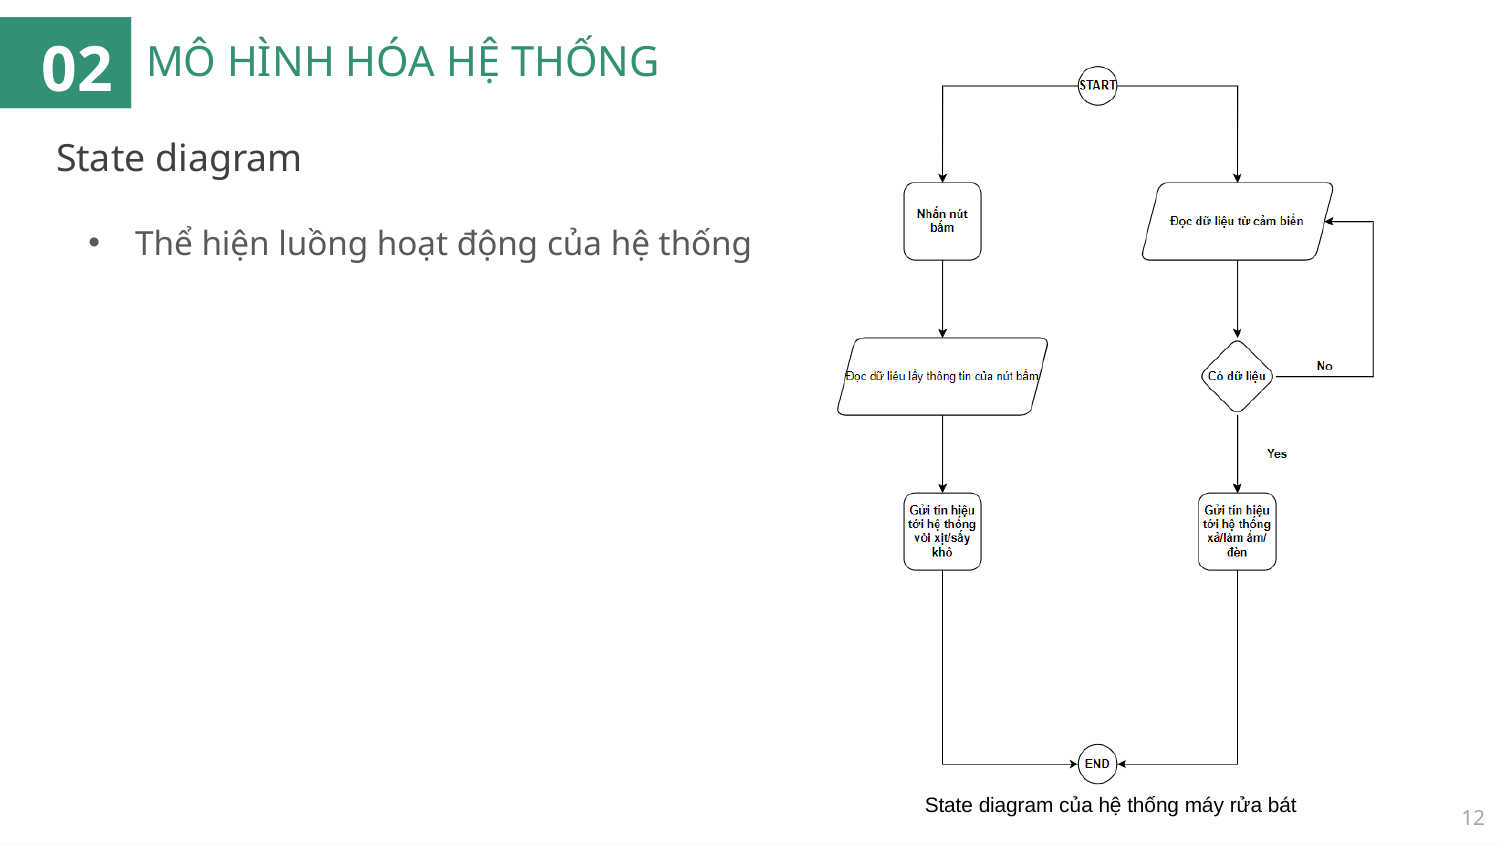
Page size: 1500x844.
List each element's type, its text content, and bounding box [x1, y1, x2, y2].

title MÔ HÌNH HÓA HỆ THỐNG [133, 17, 1179, 109]
text_box 12 [1139, 796, 1500, 837]
picture [834, 58, 1386, 785]
text_box Thể hiện luồng hoạt động của hệ thống [73, 206, 785, 270]
text_box 02 [30, 15, 147, 103]
text_box State diagram [41, 126, 390, 186]
text_box State diagram của hệ thống máy rửa bát [910, 793, 1312, 825]
text_box [0, 15, 133, 110]
